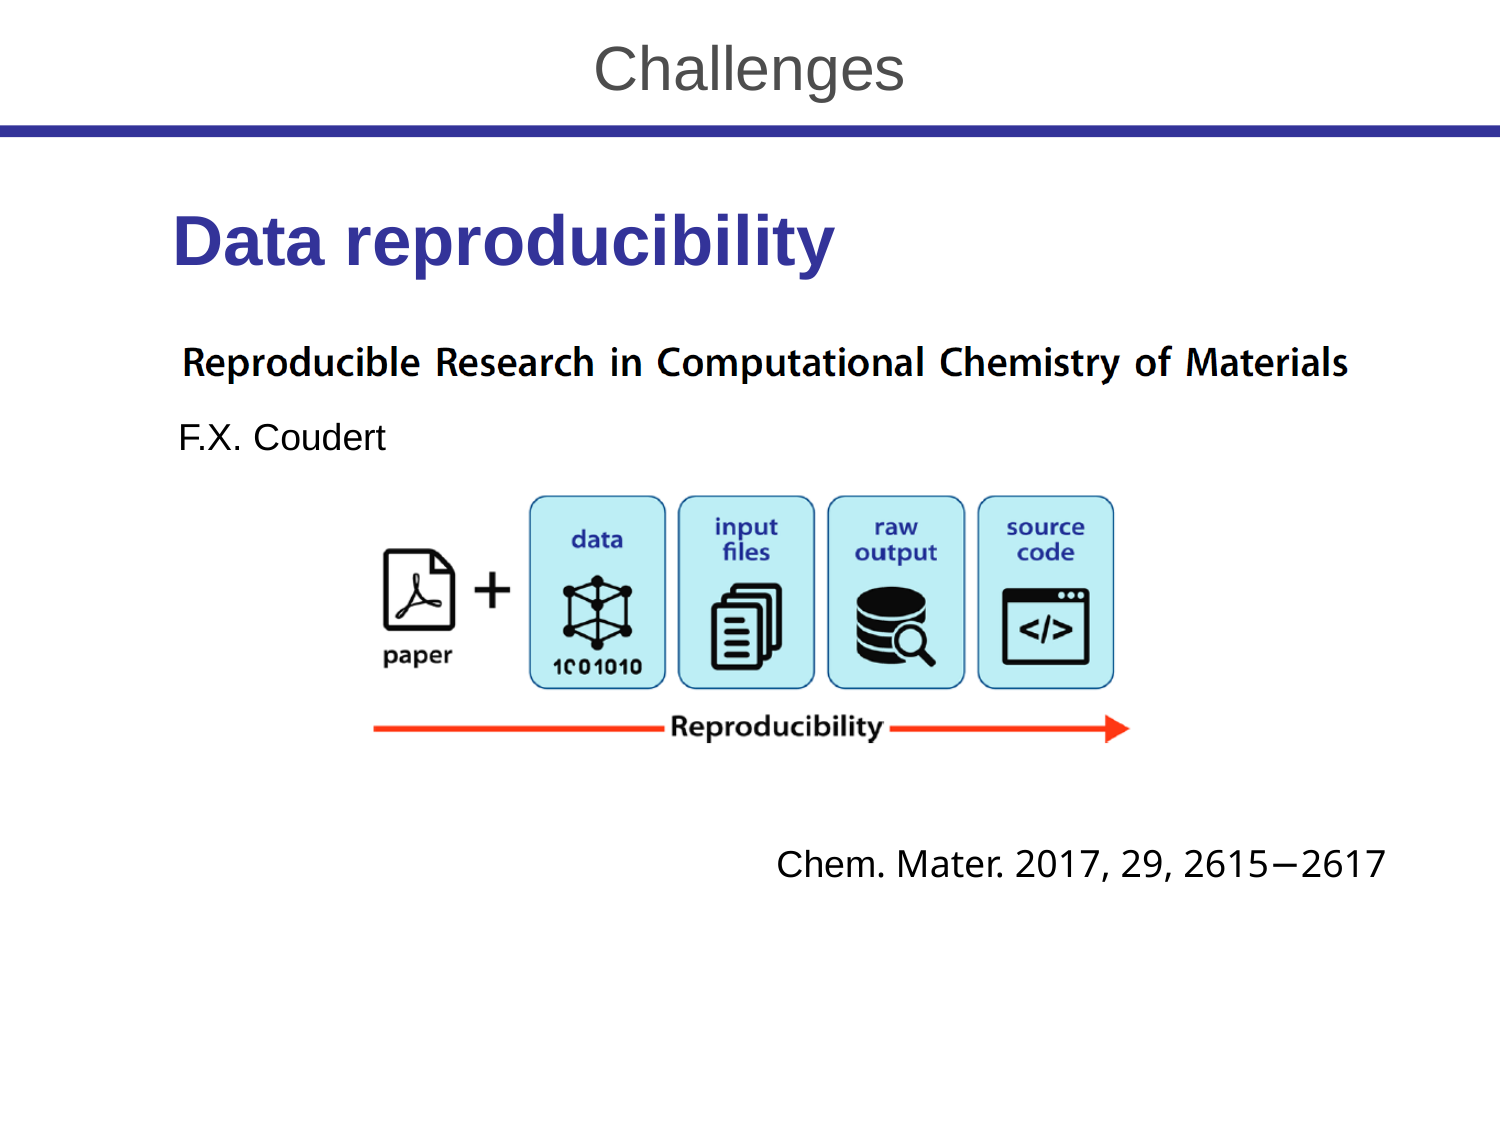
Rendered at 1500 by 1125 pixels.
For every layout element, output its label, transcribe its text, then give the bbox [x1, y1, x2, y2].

text_box Chem. Mater. 2017, 29, 2615−2617 [761, 832, 1402, 893]
text_box Challenges [0, 10, 1500, 120]
picture [356, 445, 1157, 765]
picture [173, 339, 1354, 389]
text_box F.X. Coudert [163, 405, 402, 466]
text_box [0, 125, 1500, 138]
text_box Data reproducibility [157, 187, 1350, 375]
